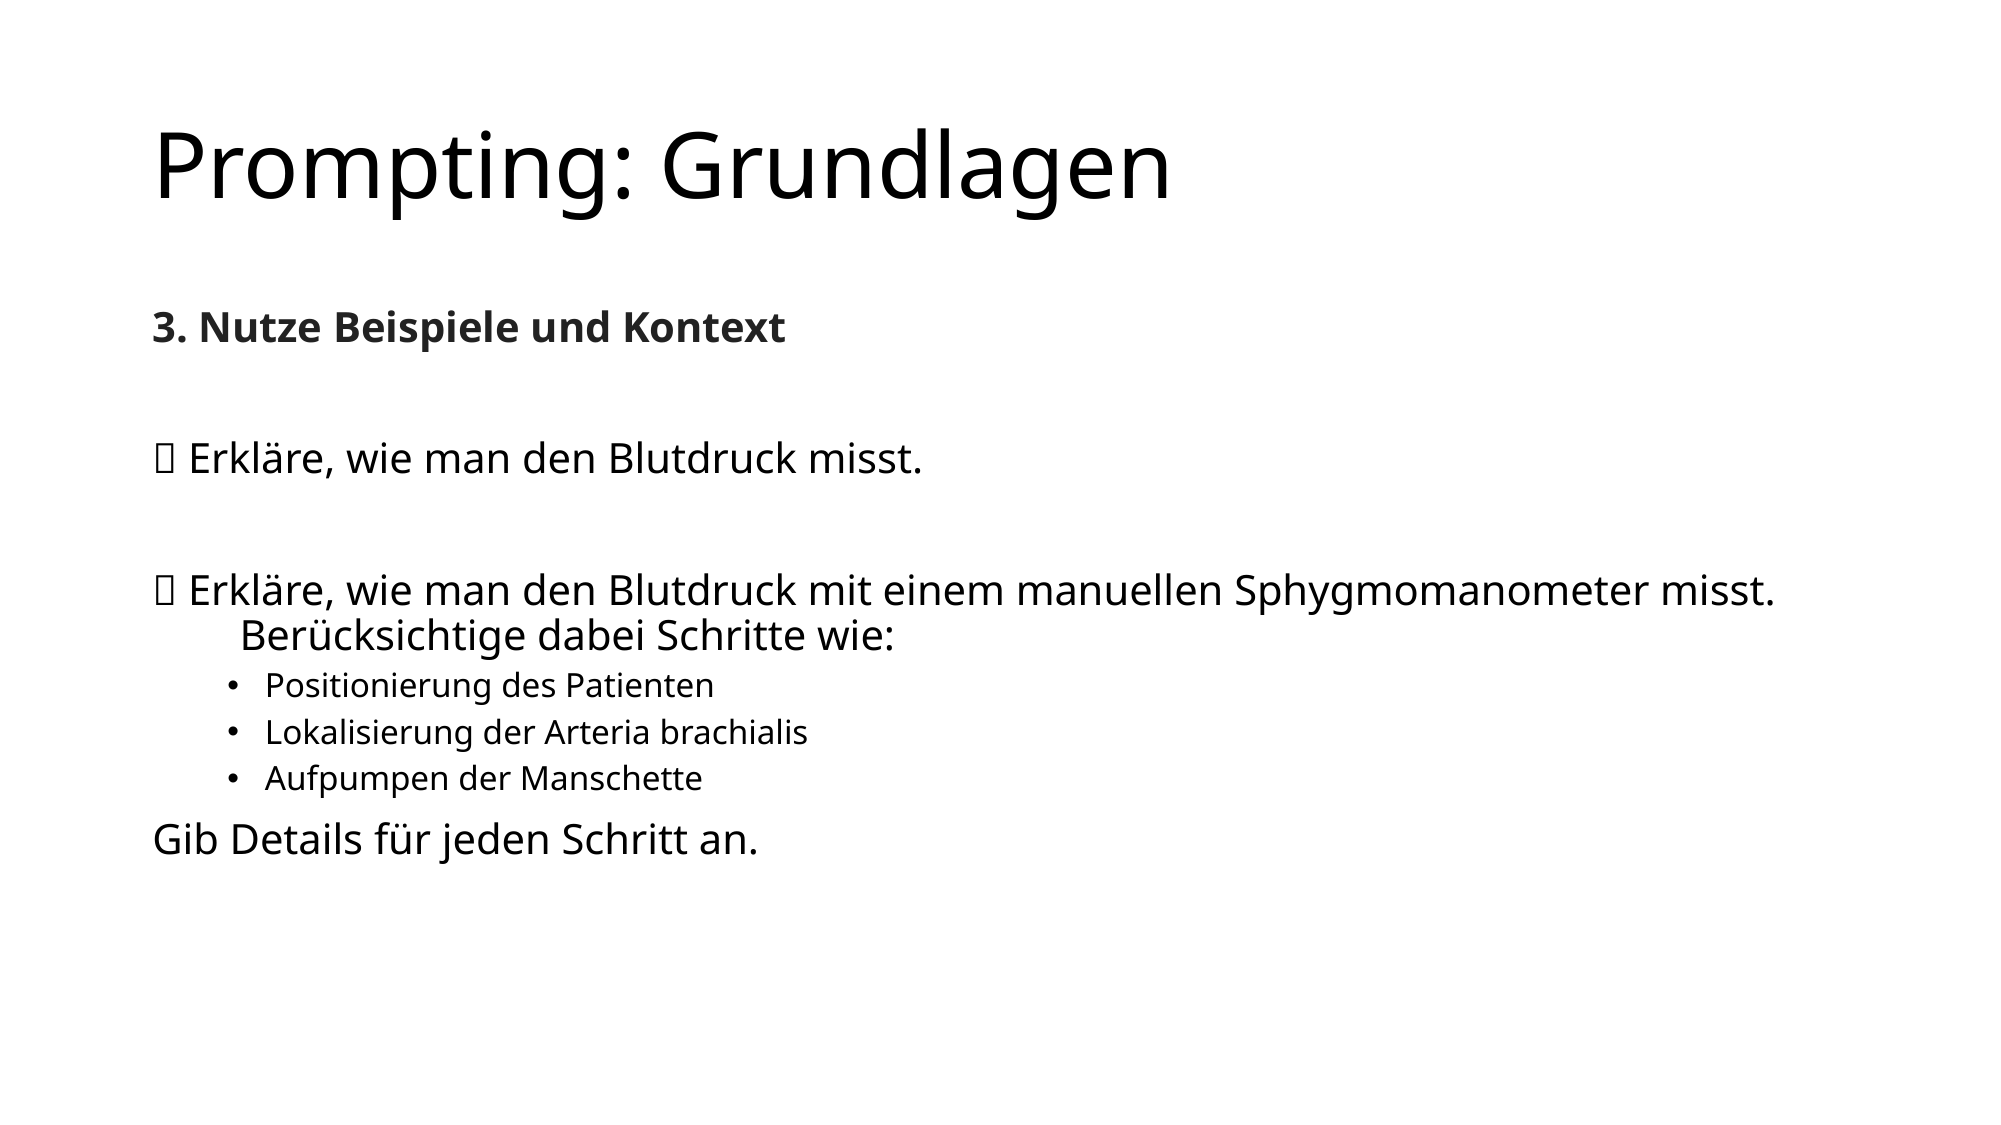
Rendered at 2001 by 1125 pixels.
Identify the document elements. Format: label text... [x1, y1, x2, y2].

list 3. Nutze Beispiele und Kontext ❌ Erkläre, wie man den Blutdruck misst. ✅ Erkläre, wie man den Blutdruck mit einem manuellen Sphygmomanometer misst. Berücksichtige dabei Schritte wie: Positionierung des Patienten Lokalisierung der Arteria brachialis Aufpumpen der Manschette Gib Details für jeden Schritt an. [137, 299, 1863, 1014]
title Prompting: Grundlagen [137, 59, 1863, 278]
